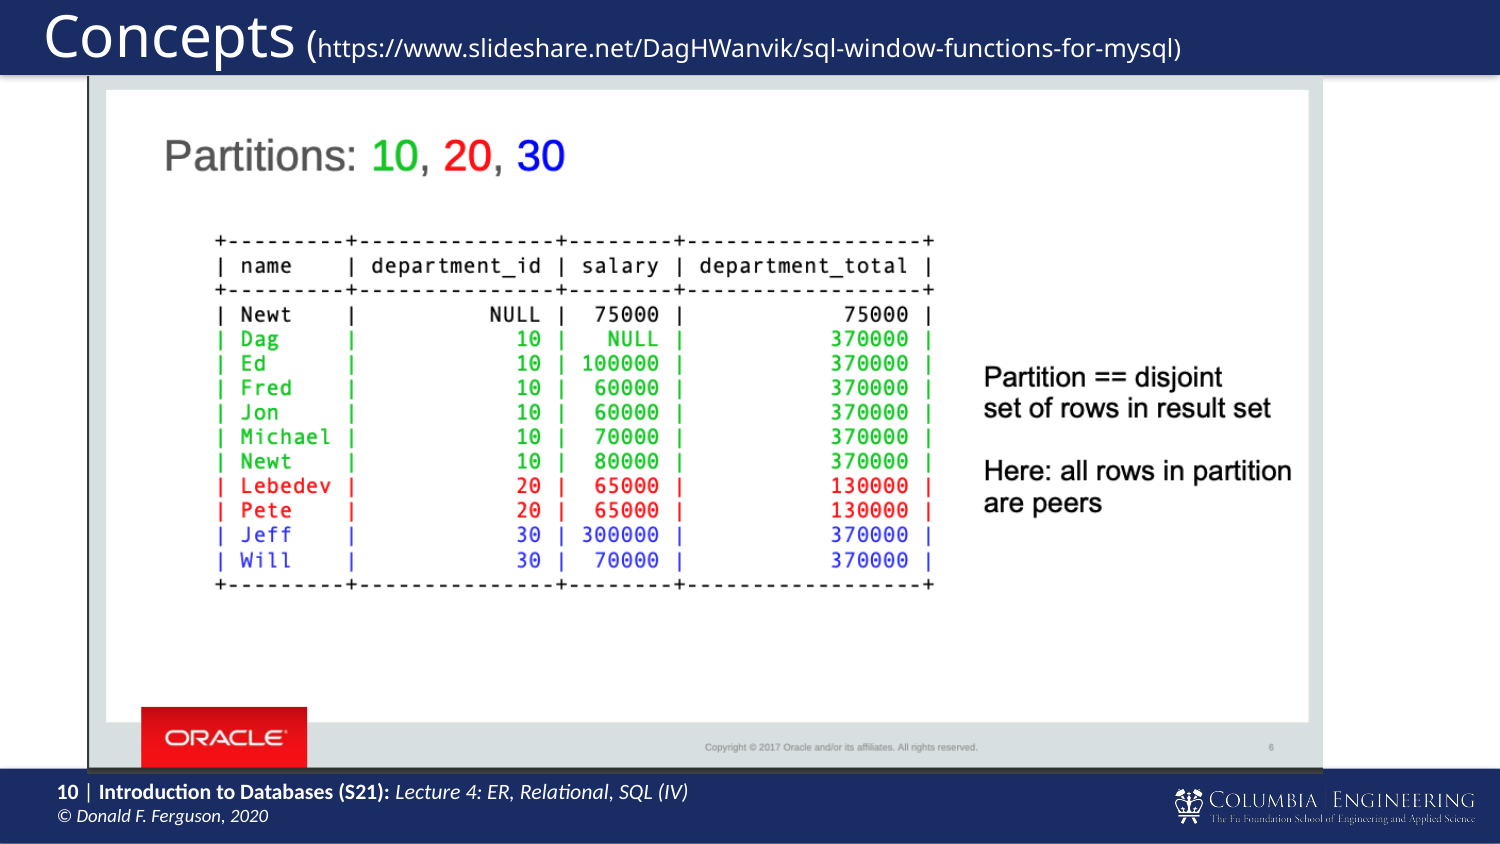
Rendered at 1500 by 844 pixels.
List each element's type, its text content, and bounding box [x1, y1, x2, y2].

picture [87, 75, 1323, 774]
title Concepts (https://www.slideshare.net/DagHWanvik/sql-window-functions-for-mysql) [28, 0, 1450, 73]
